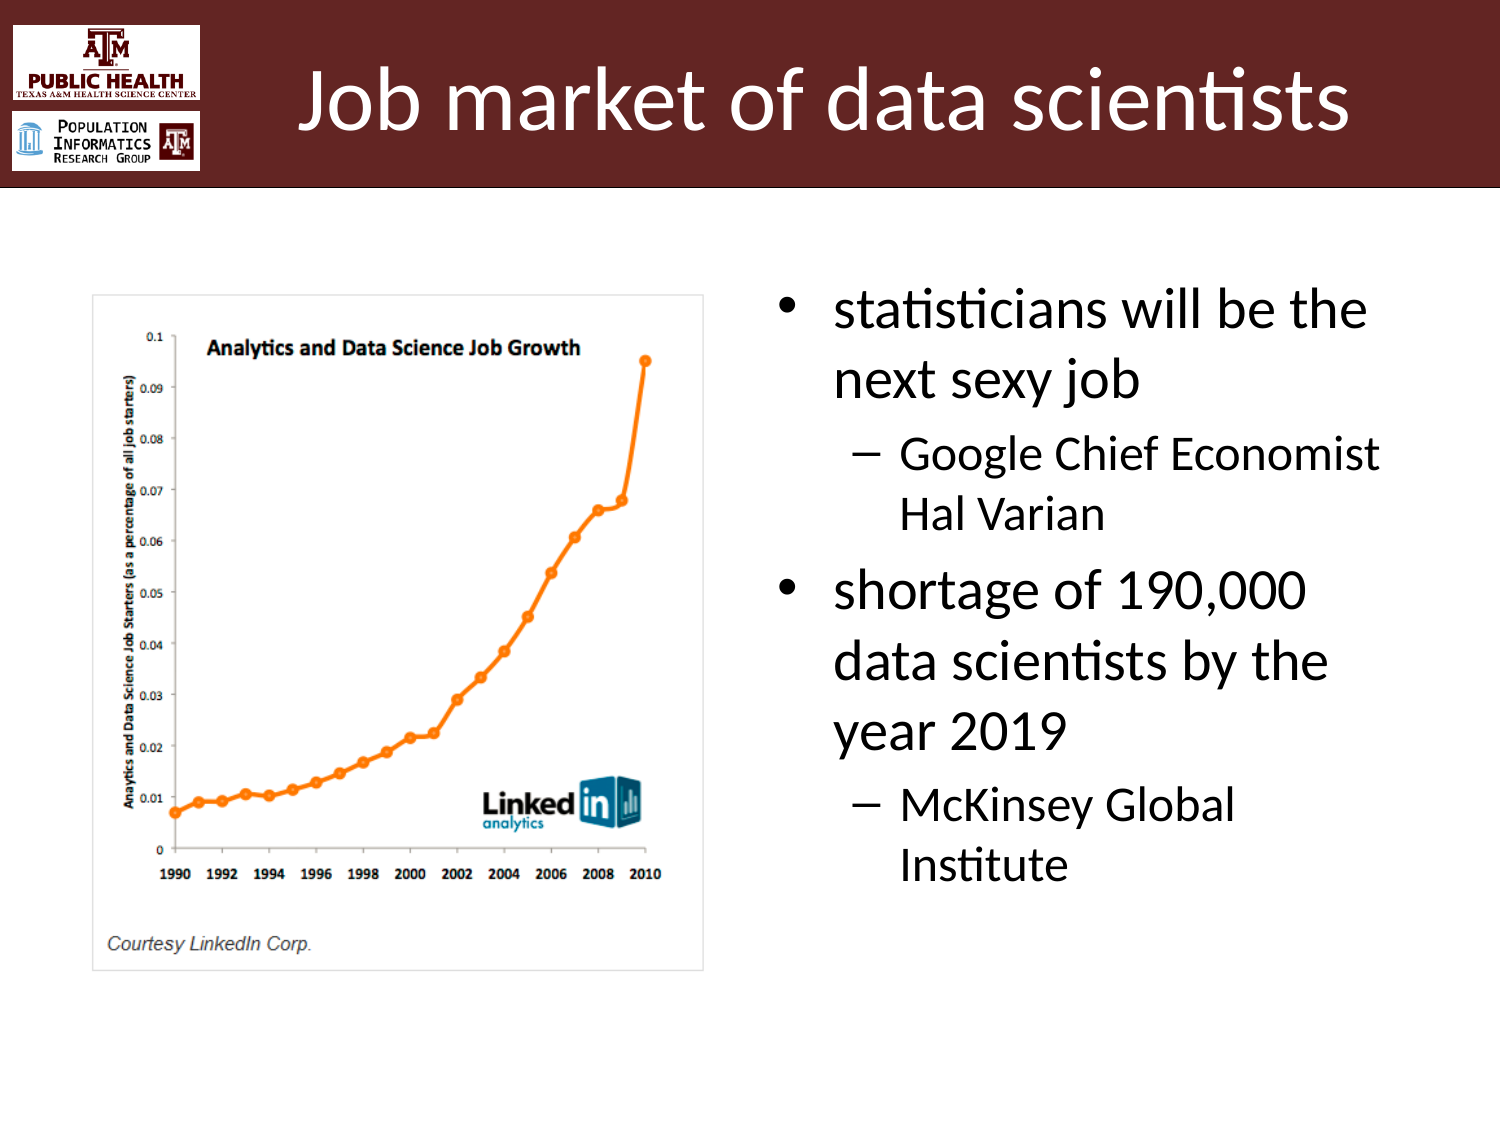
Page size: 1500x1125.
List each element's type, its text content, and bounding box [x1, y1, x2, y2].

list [87, 288, 713, 979]
picture [12, 25, 150, 100]
title Job market of data scientists [150, 0, 1500, 188]
list statisticians will be the next sexy job Google Chief Economist Hal Varian shortage of 190,000 data scientists by the year 2019 McKinsey Global Institute [762, 262, 1425, 1005]
picture [12, 111, 150, 171]
